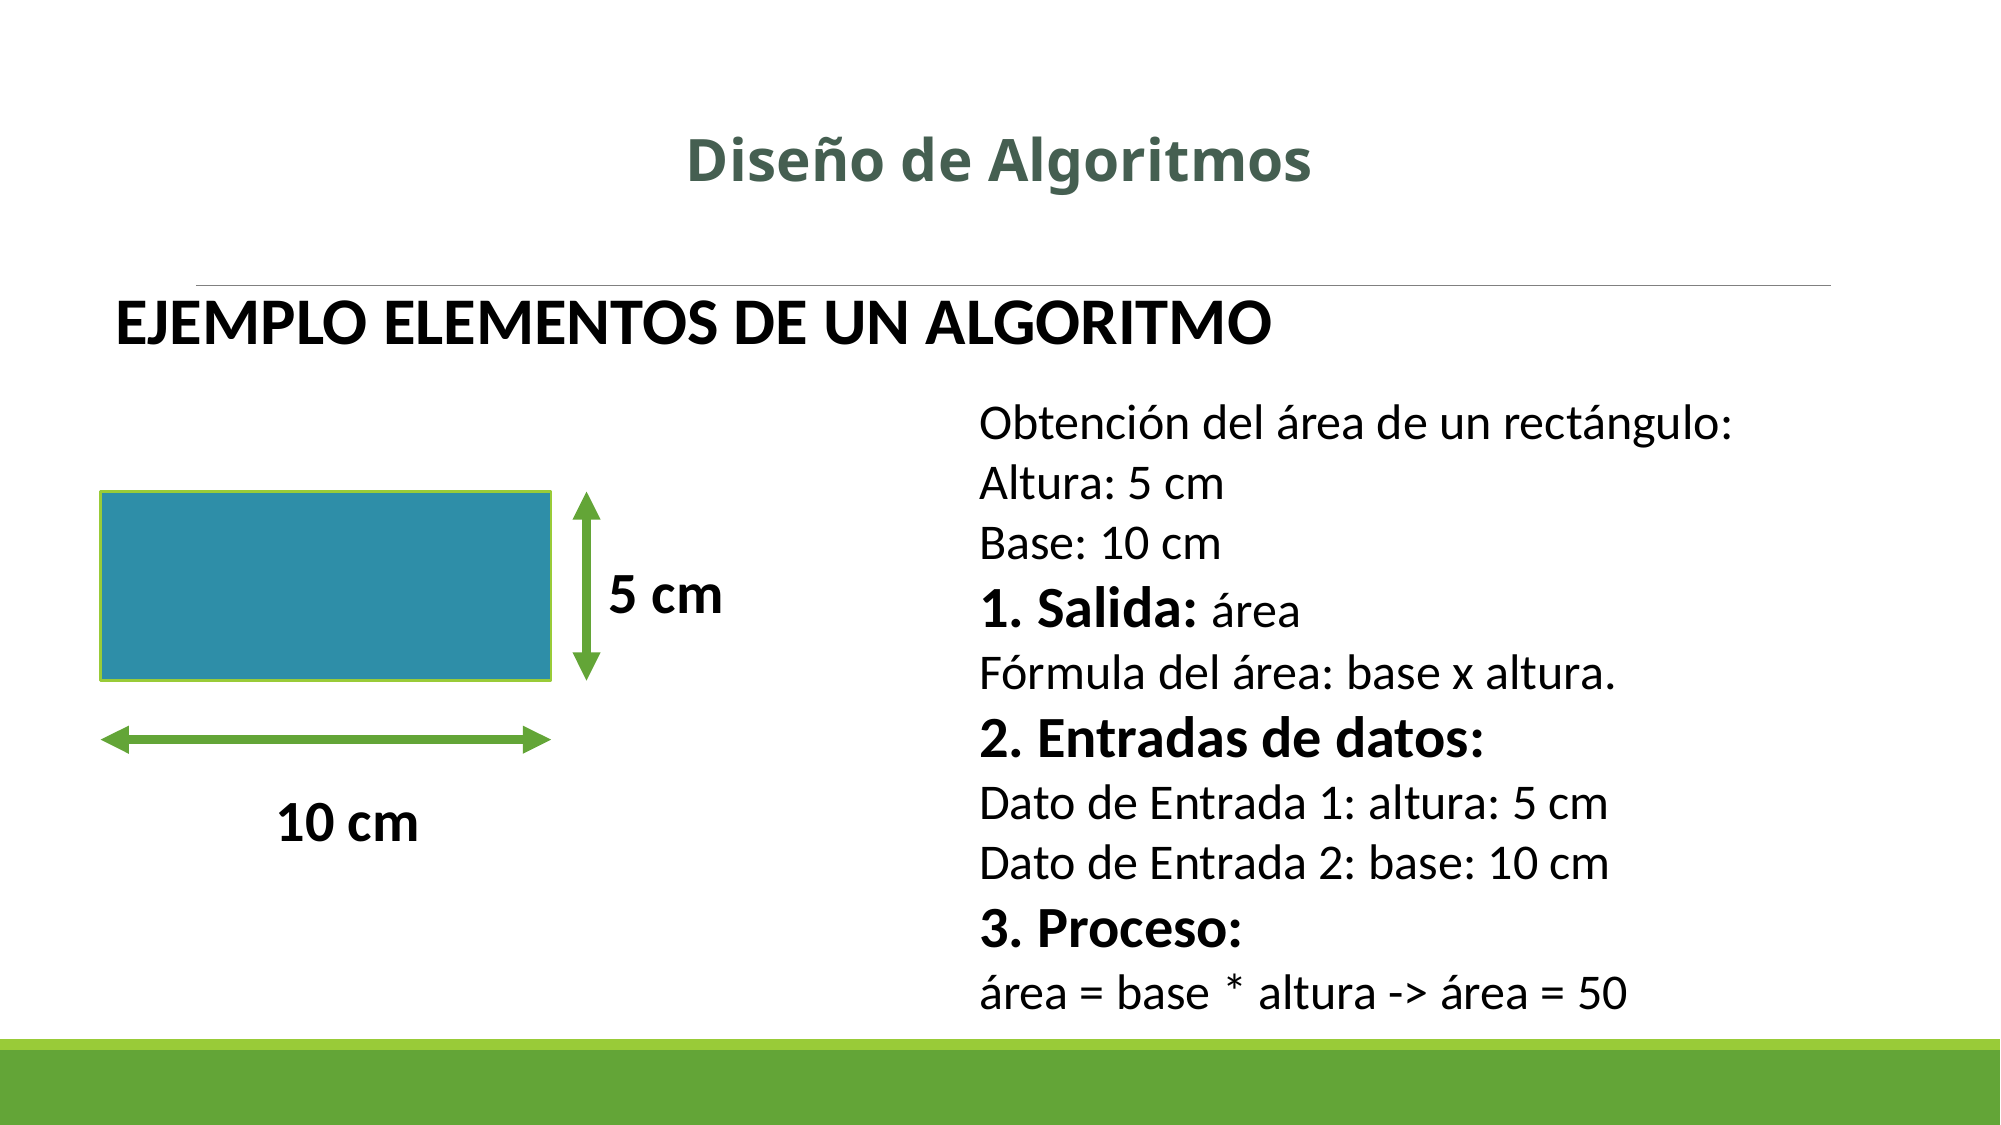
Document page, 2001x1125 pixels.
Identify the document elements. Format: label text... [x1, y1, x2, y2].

text_box EJEMPLO ELEMENTOS DE UN ALGORITMO [100, 270, 1308, 366]
text_box 10 cm [261, 775, 521, 860]
text_box Obtención del área de un rectángulo: Altura: 5 cm Base: 10 cm 1. Salida: área Fórmula del área: base x altura. 2. Entradas de datos: Dato de Entrada 1: altura: 5 cm Dato de Entrada 2: base: 10 cm 3. Proceso: área = base * altura -> área = 50 [964, 382, 1863, 1027]
text_box Diseño de Algoritmos [325, 122, 1675, 194]
text_box 5 cm [596, 548, 855, 633]
text_box [99, 490, 552, 682]
